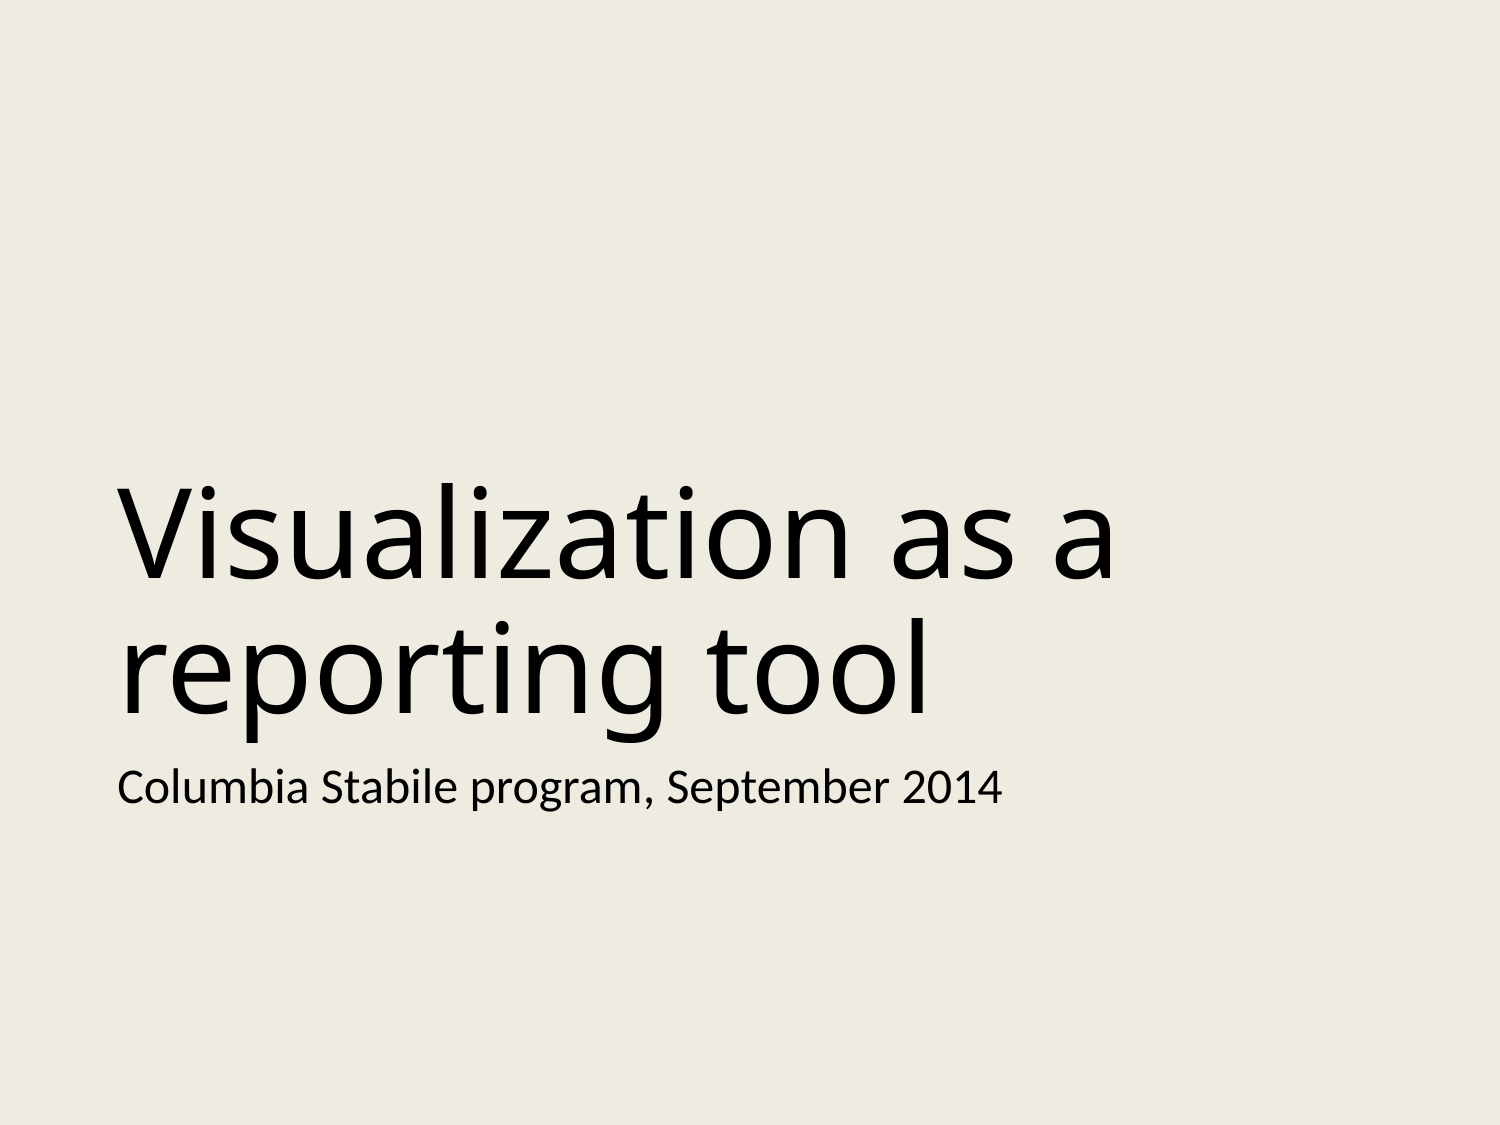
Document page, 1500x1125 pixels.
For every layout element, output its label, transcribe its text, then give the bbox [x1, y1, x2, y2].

title Visualization as a reporting tool [102, 280, 1397, 749]
list Columbia Stabile program, September 2014 [102, 752, 1397, 999]
